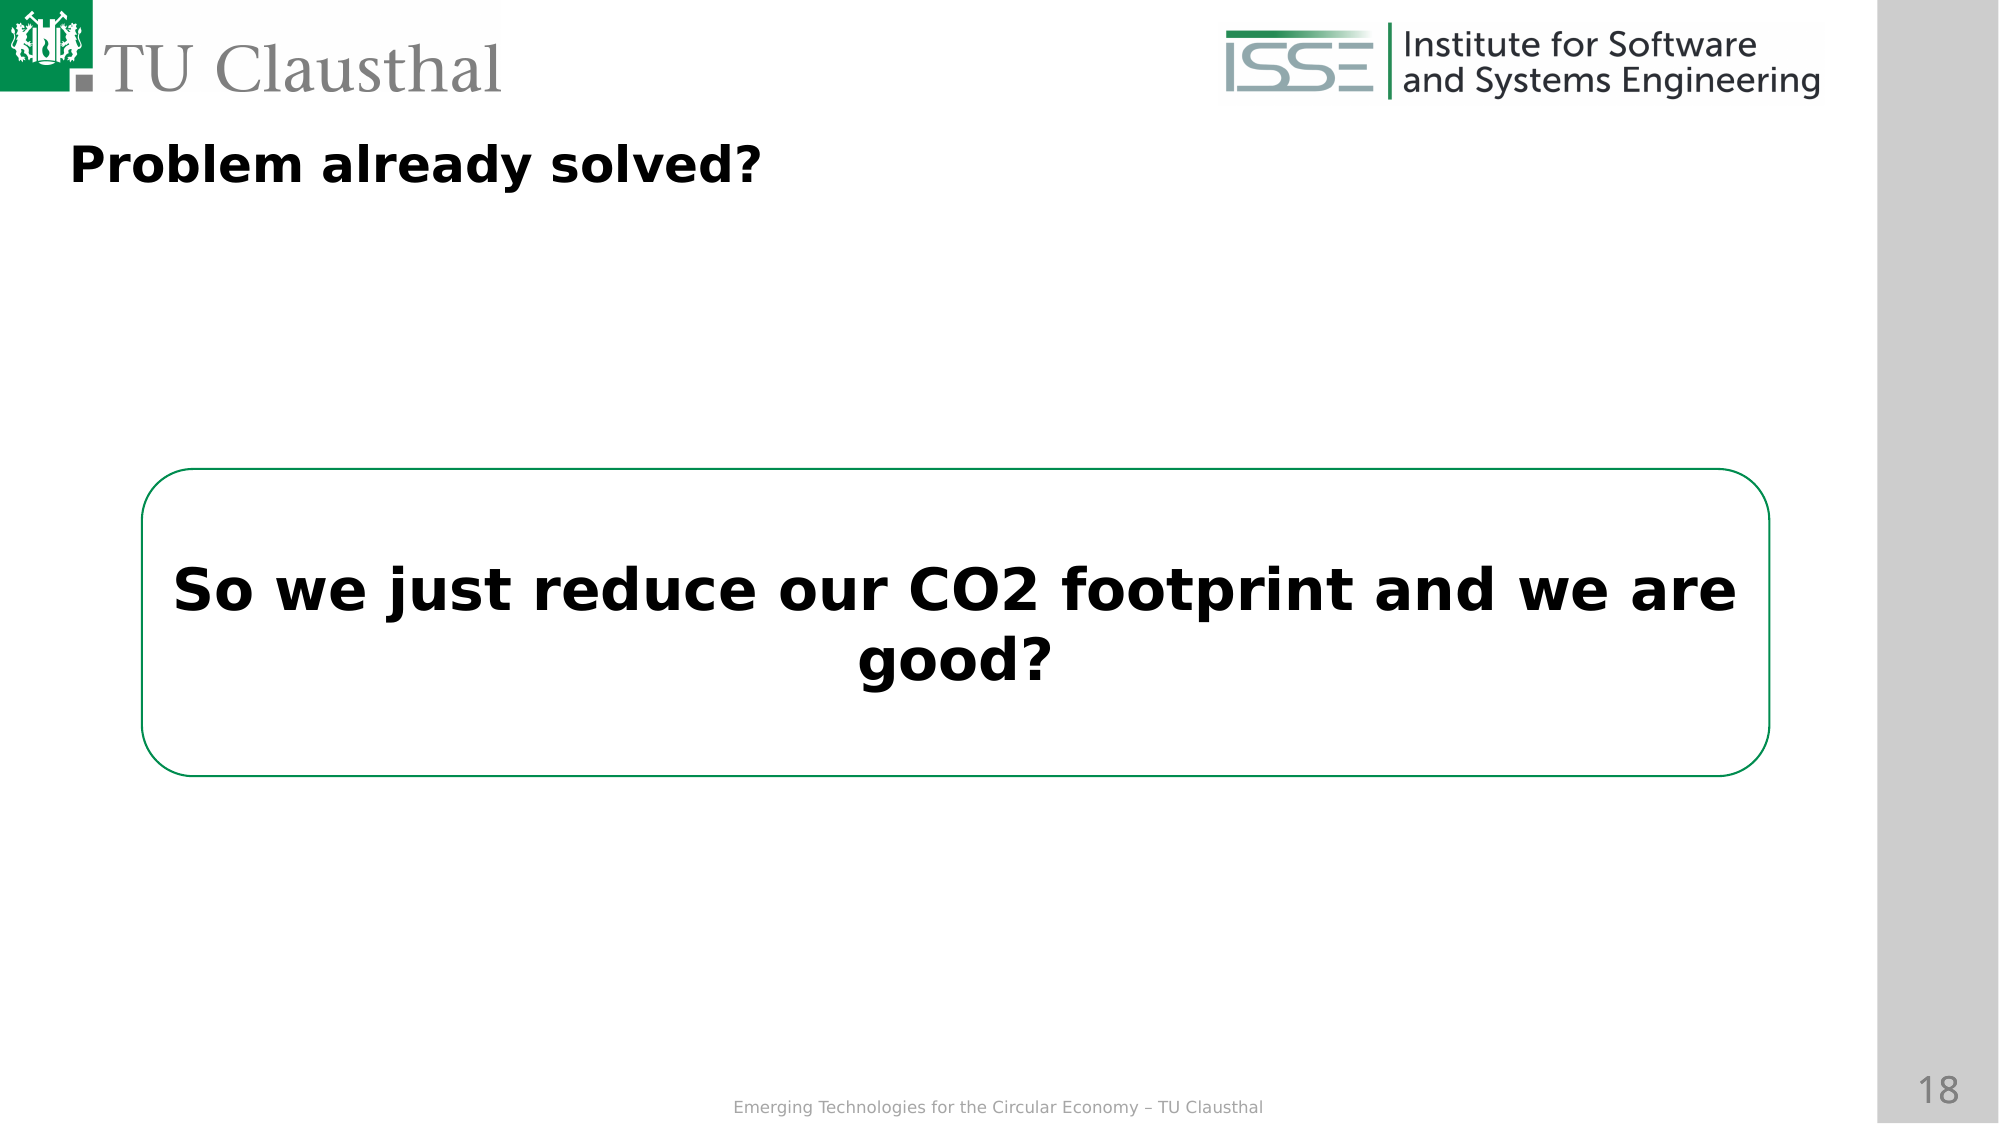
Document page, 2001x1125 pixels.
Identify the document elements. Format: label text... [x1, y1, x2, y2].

picture [1218, 22, 1825, 106]
text_box Problem already solved? [55, 125, 1818, 207]
picture [0, 0, 501, 92]
text_box So we just reduce our CO2 footprint and we are good? [140, 467, 1771, 778]
